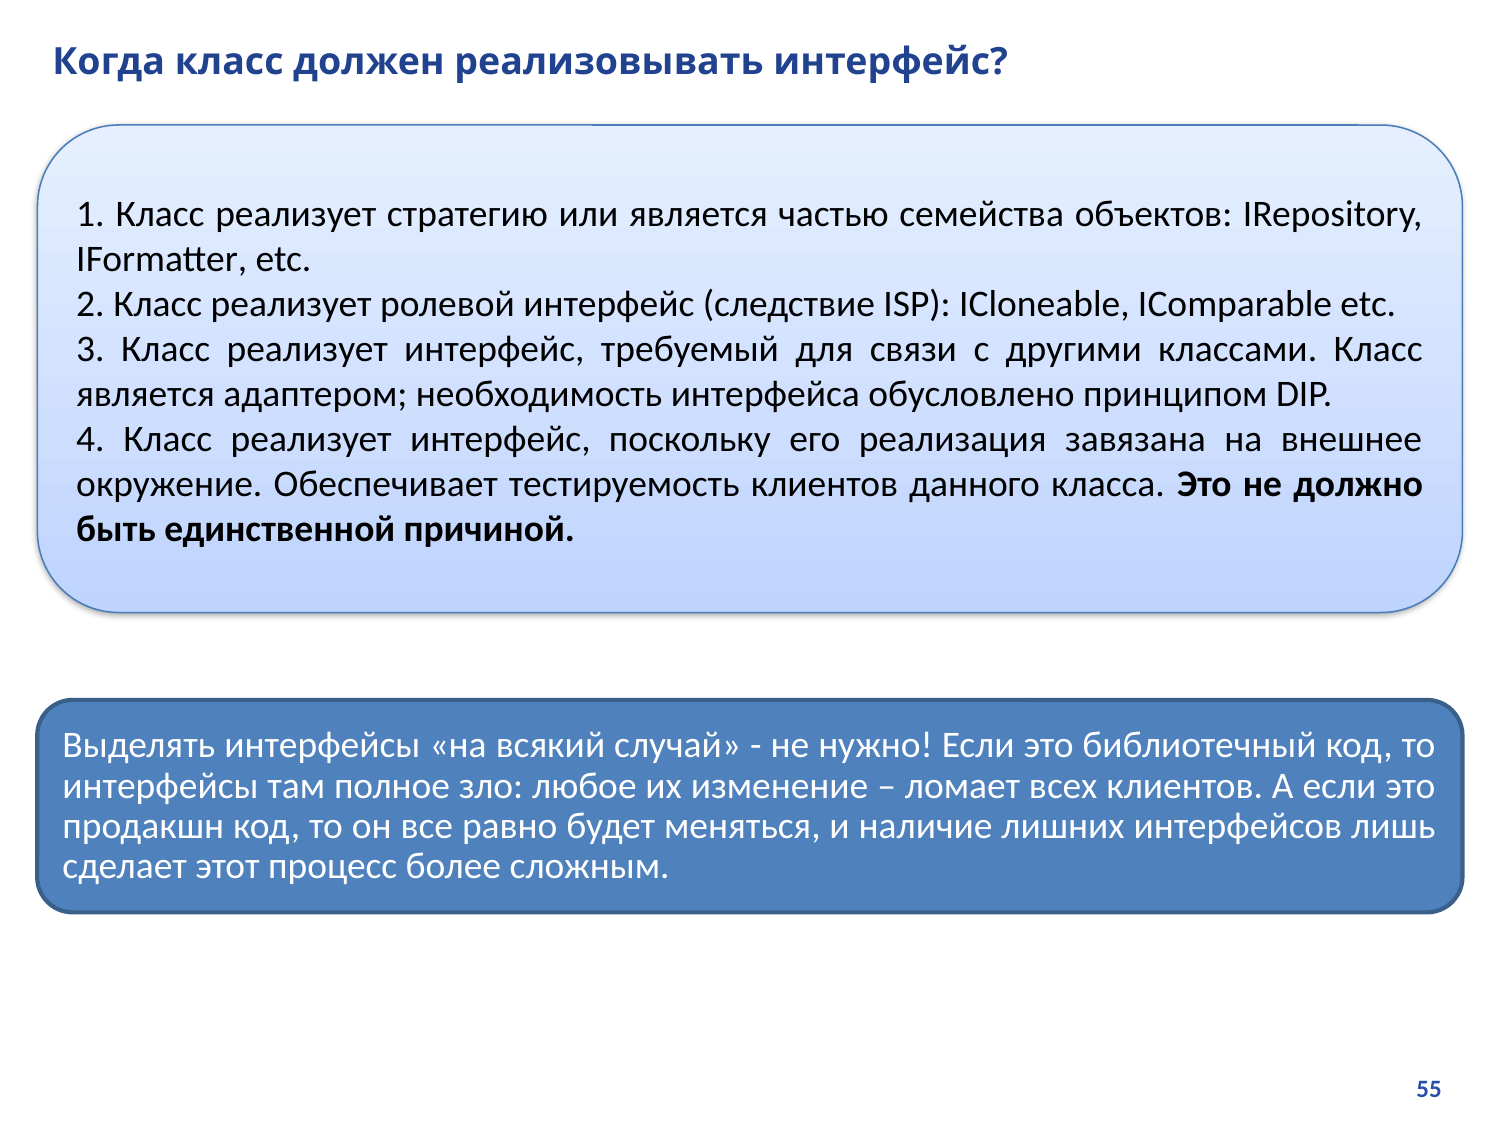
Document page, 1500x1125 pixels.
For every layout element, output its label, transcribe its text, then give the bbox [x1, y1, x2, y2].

text_box 1. Класс реализует стратегию или является частью семейства объектов: IRepository, IFormatter, etc. 2. Класс реализует ролевой интерфейс (следствие ISP): ICloneable, IComparable etc. 3. Класс реализует интерфейс, требуемый для связи с другими классами. Класс является адаптером; необходимость интерфейса обусловлено принципом DIP. 4. Класс реализует интерфейс, поскольку его реализация завязана на внешнее окружение. Обеспечивает тестируемость клиентов данного класса. Это не должно быть единственной причиной. [36, 124, 1464, 614]
title Когда класс должен реализовывать интерфейс? [36, 29, 1469, 90]
text_box Выделять интерфейсы «на всякий случай» - не нужно! Если это библиотечный код, то интерфейсы там полное зло: любое их изменение – ломает всех клиентов. А если это продакшн код, то он все равно будет меняться, и наличие лишних интерфейсов лишь сделает этот процесс более сложным. [35, 697, 1465, 915]
